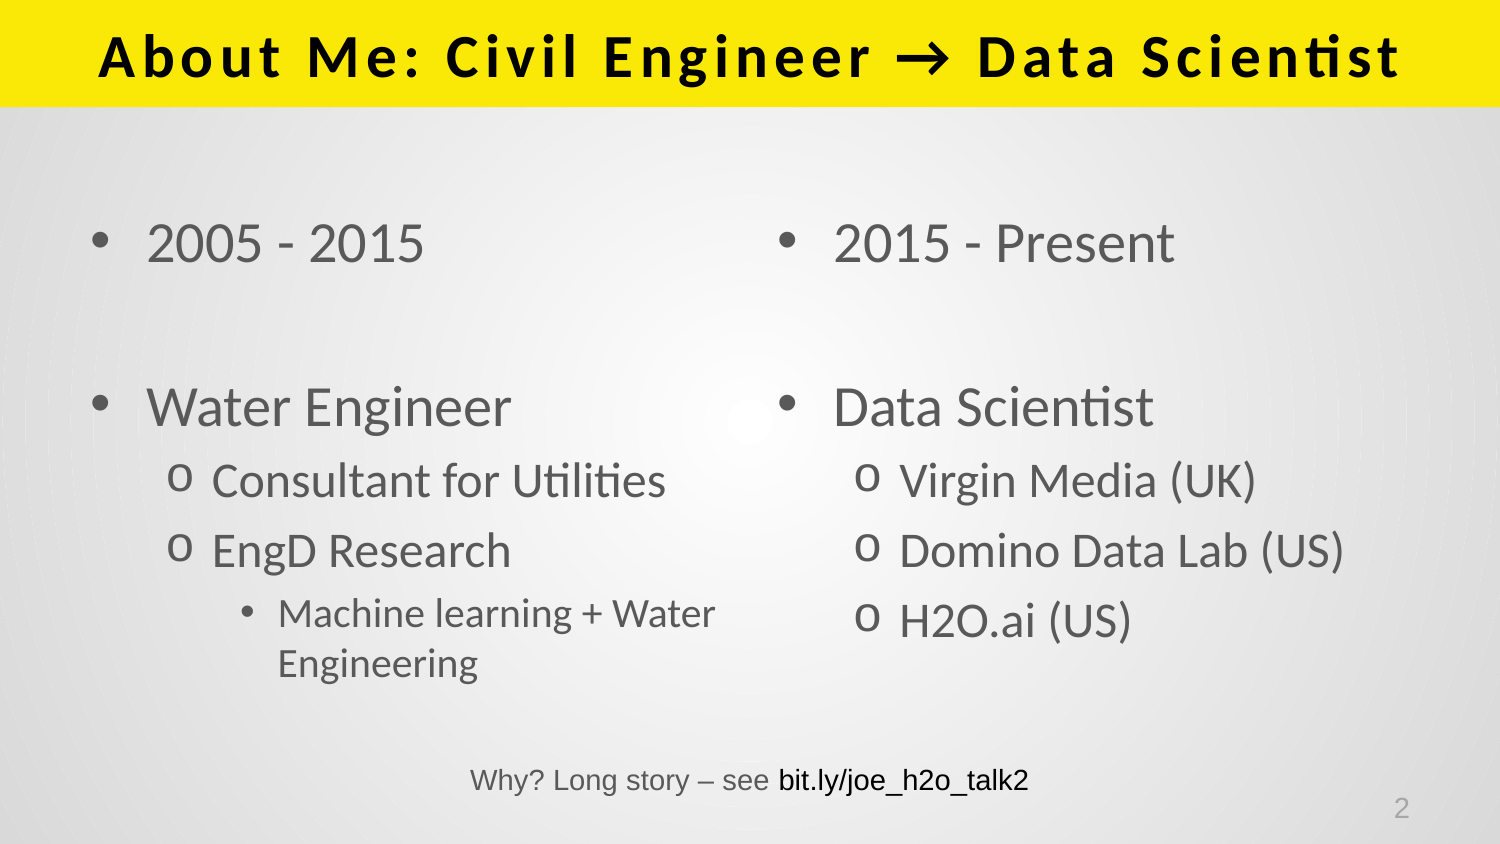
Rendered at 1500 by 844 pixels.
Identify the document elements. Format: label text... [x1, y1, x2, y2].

list 2015 - Present Data Scientist Virgin Media (UK) Domino Data Lab (US) H2O.ai (US) [762, 196, 1425, 754]
title About Me: Civil Engineer → Data Scientist [75, 0, 1425, 108]
text_box Why? Long story – see bit.ly/joe_h2o_talk2 [455, 753, 1045, 804]
list 2005 - 2015 Water Engineer Consultant for Utilities EngD Research Machine learning + Water Engineering [75, 196, 738, 754]
slide_number 2 [1074, 782, 1425, 827]
